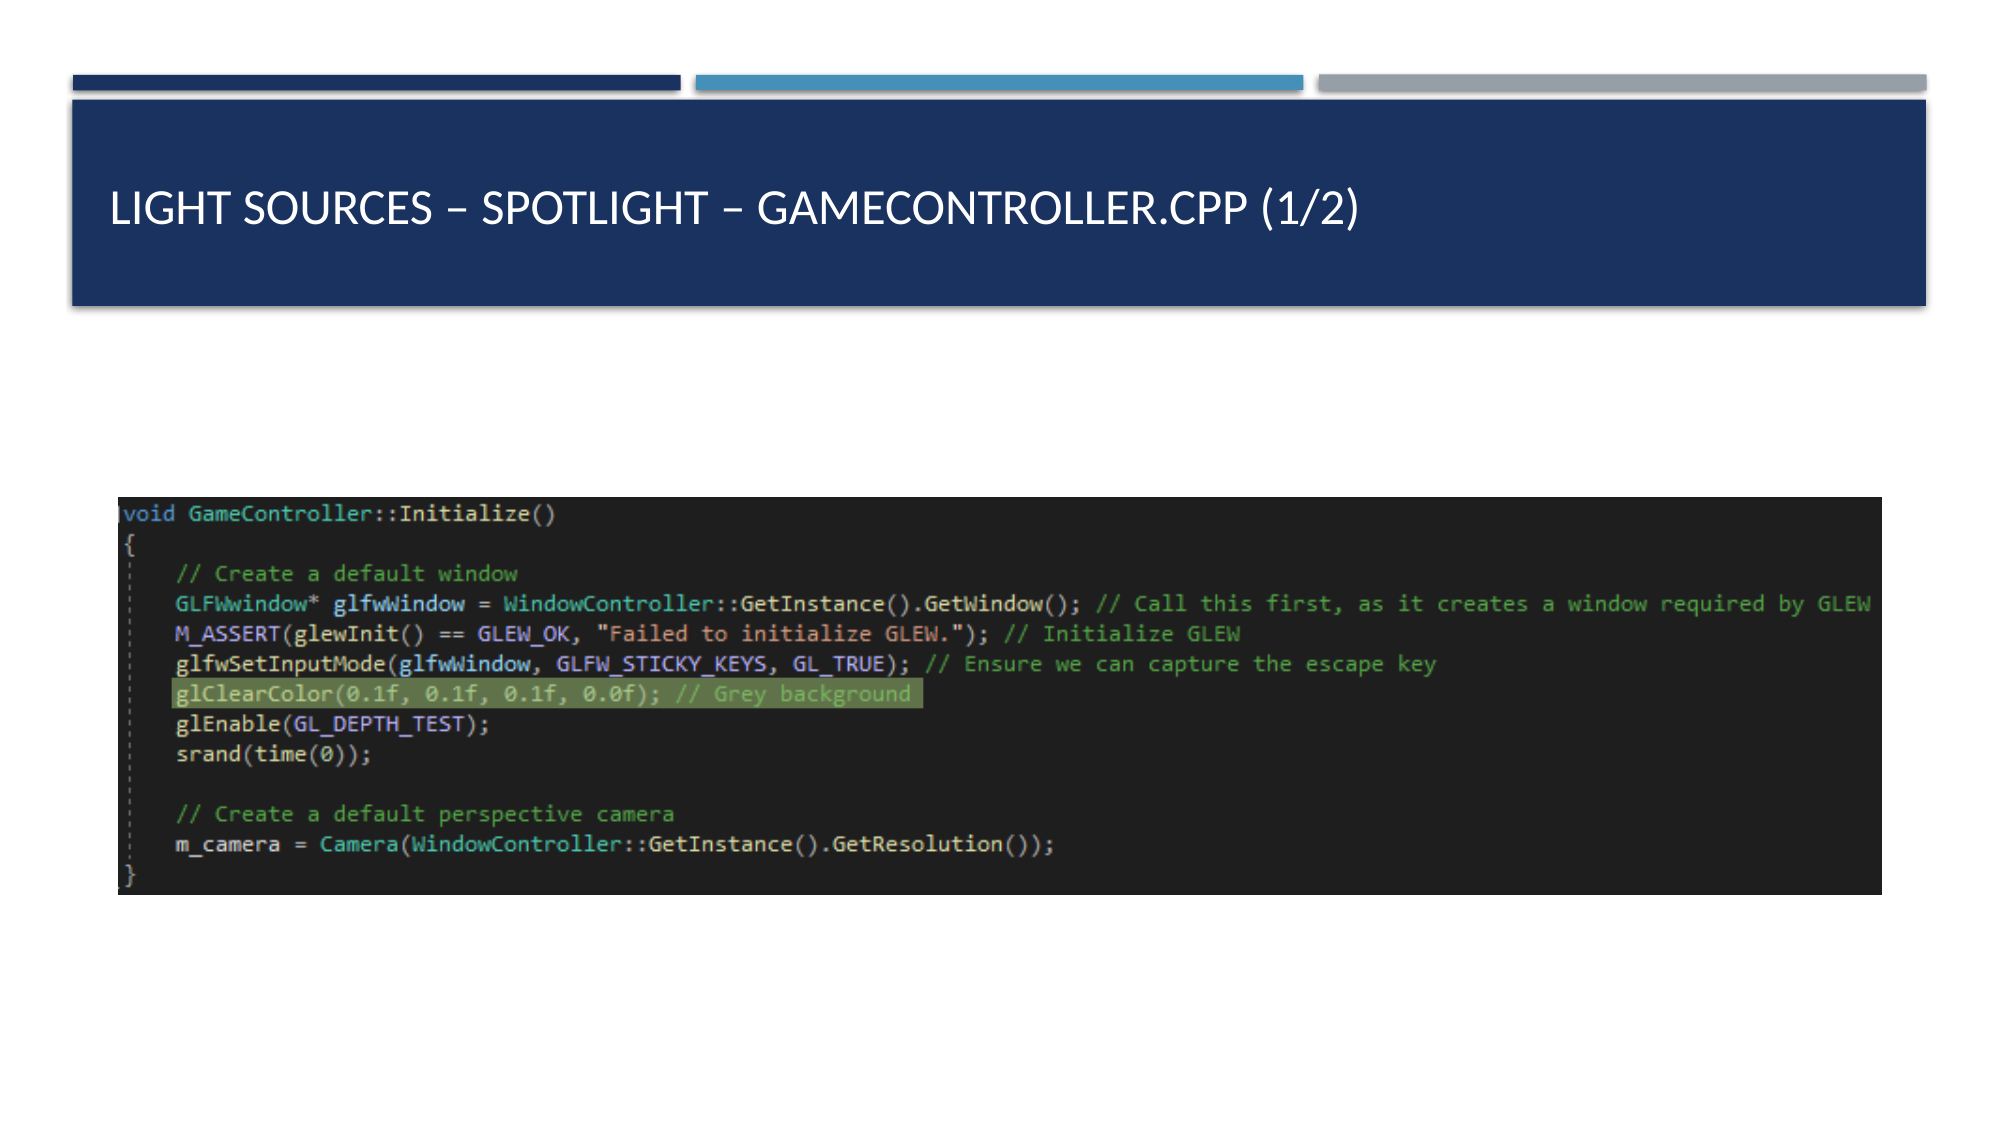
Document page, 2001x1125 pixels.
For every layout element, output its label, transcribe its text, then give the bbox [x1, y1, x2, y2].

title Light sources – spotlight – gamecontroller.cpp (1/2) [94, 119, 1526, 243]
picture [118, 497, 1882, 896]
text_box [69, 329, 1806, 1063]
